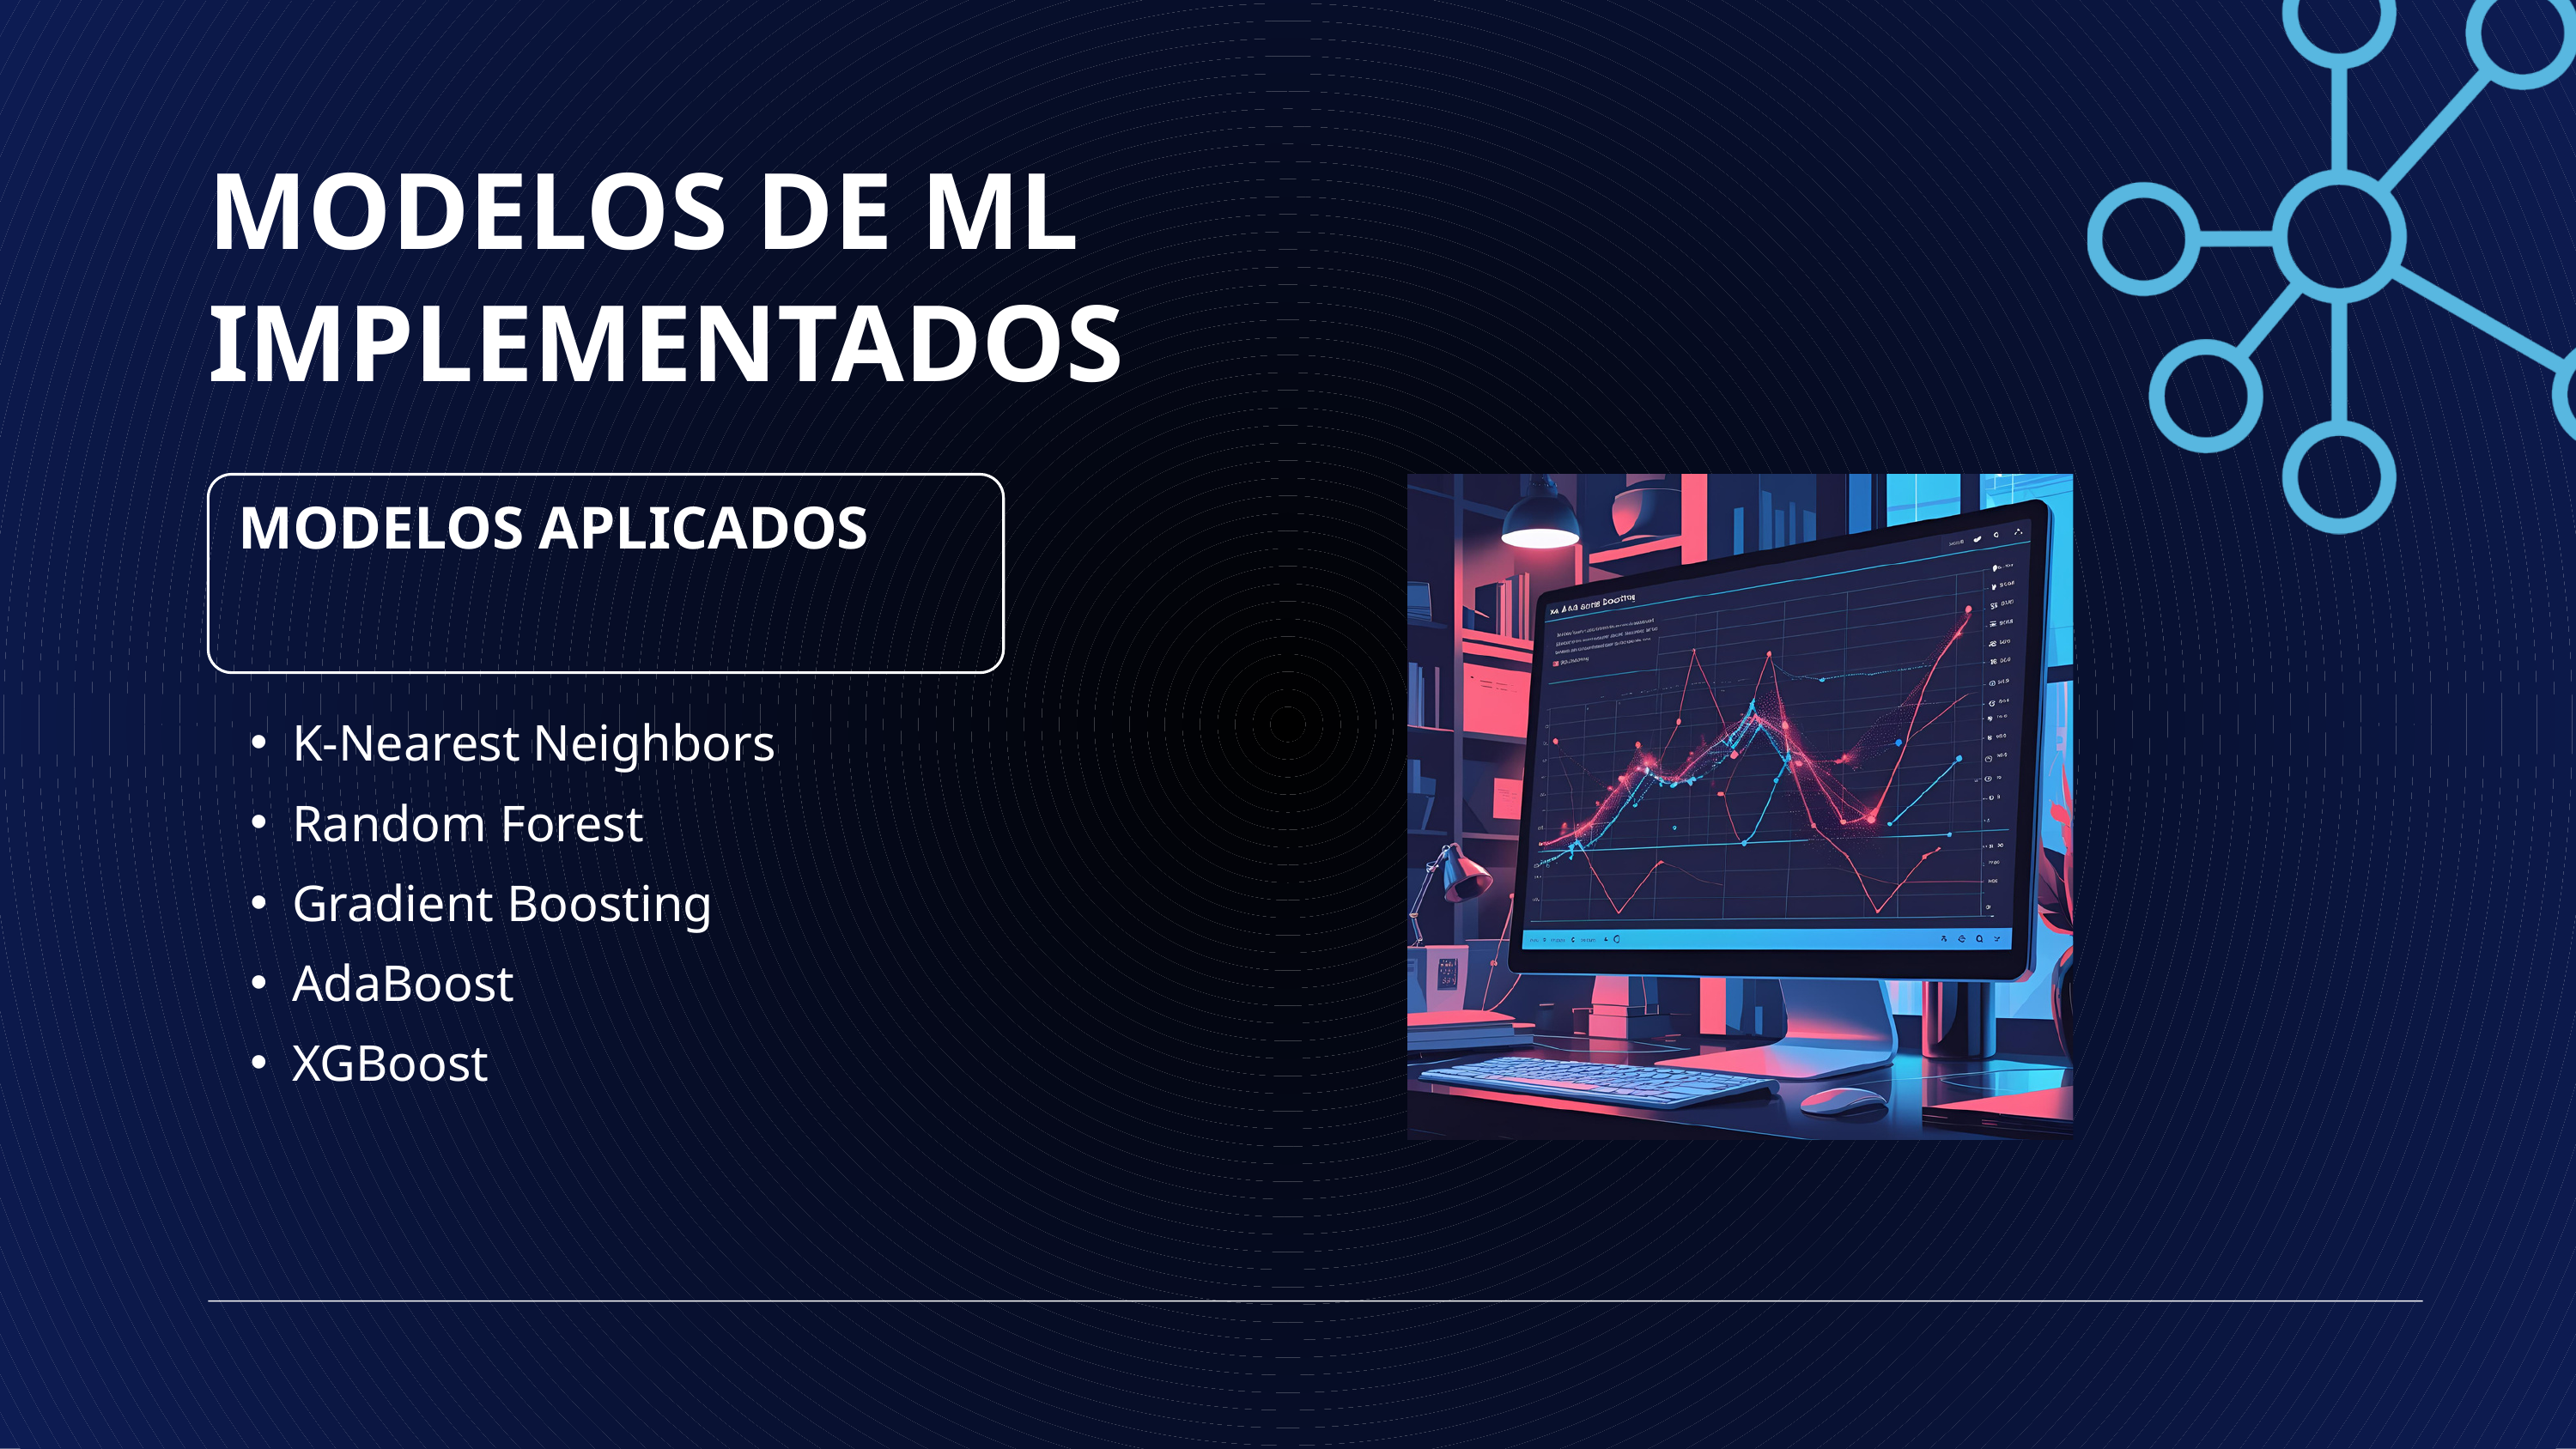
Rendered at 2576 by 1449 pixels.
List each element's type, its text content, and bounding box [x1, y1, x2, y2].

text_box MODELOS DE ML IMPLEMENTADOS [208, 137, 1879, 403]
text_box [1407, 474, 2074, 1140]
text_box [2087, 0, 2576, 536]
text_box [208, 474, 1004, 673]
text_box K-Nearest Neighbors Random Forest Gradient Boosting AdaBoost XGBoost [208, 691, 1394, 1172]
